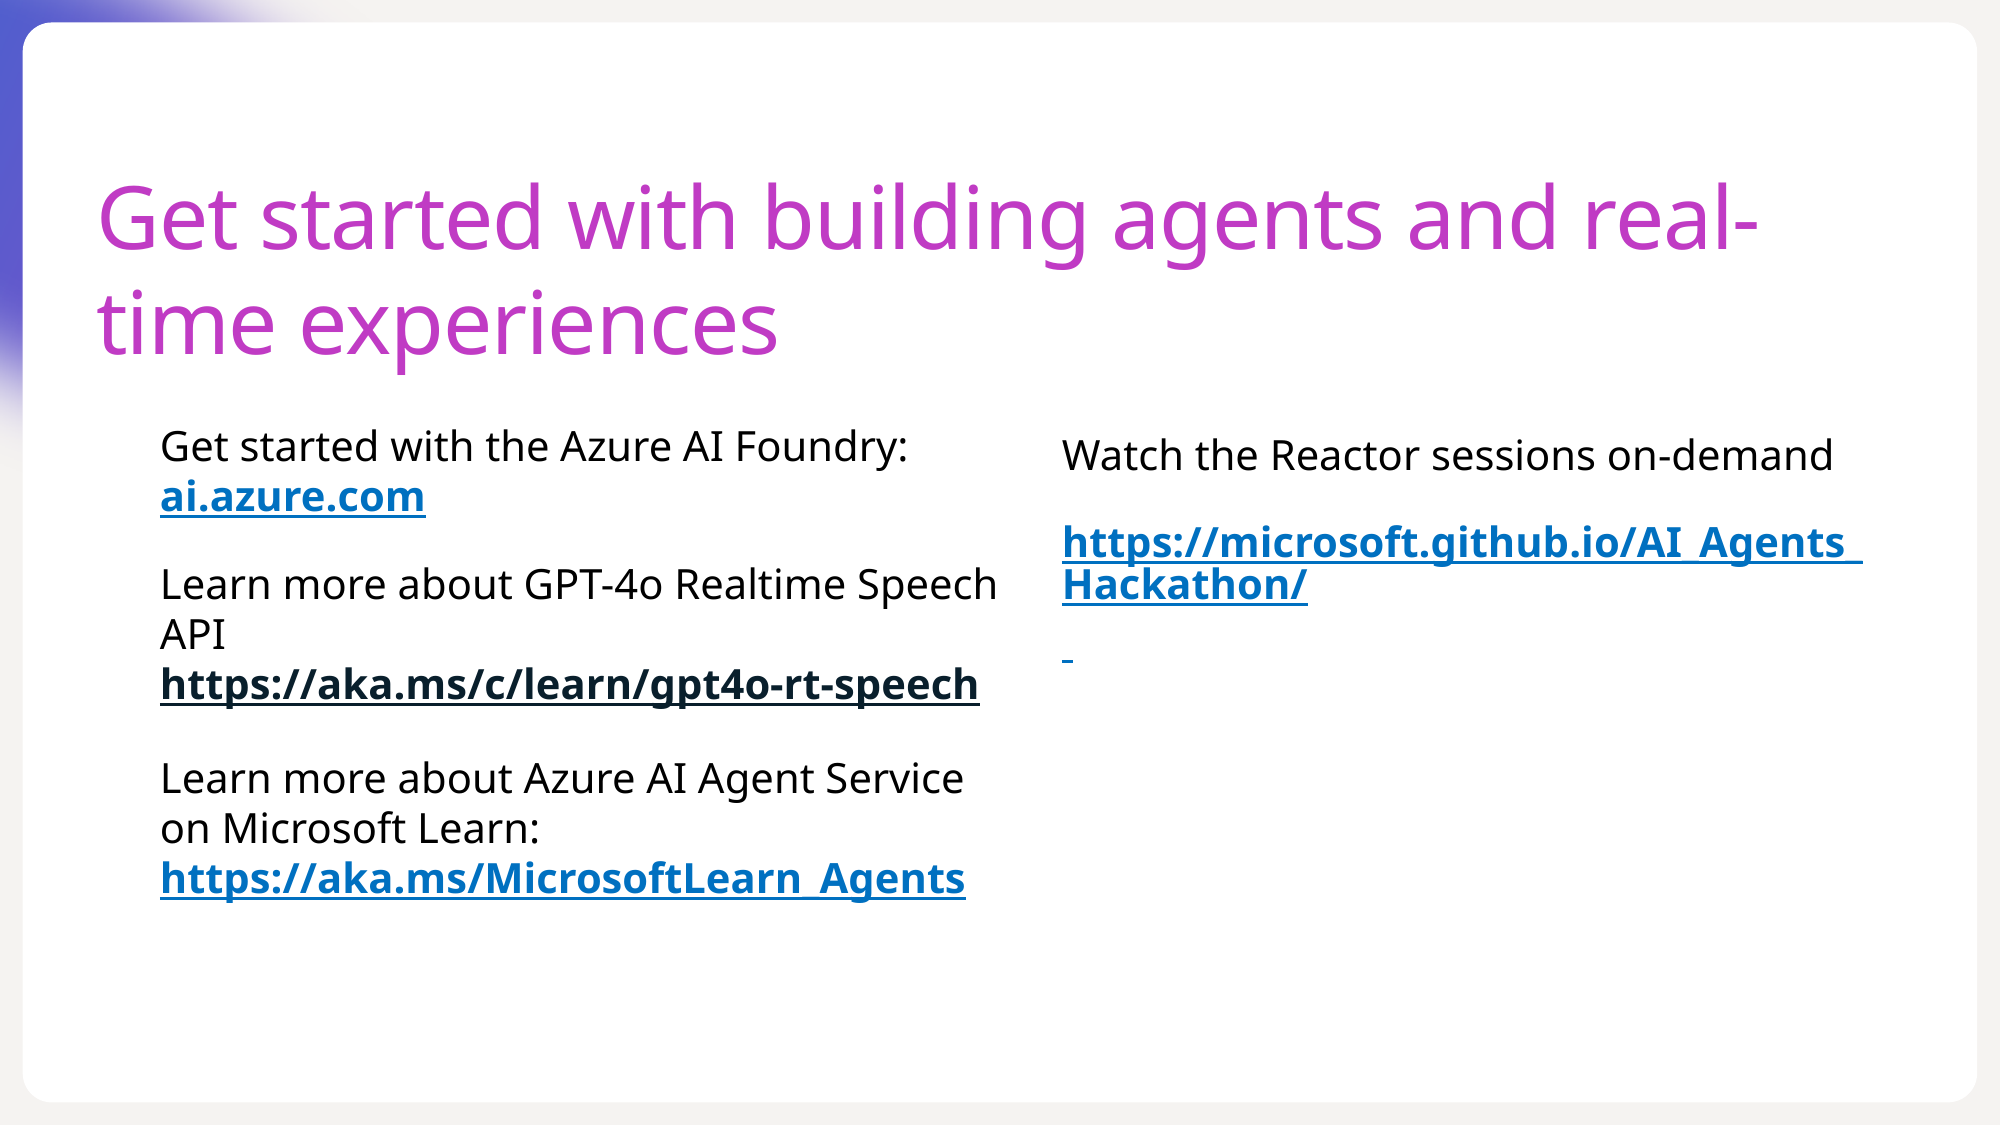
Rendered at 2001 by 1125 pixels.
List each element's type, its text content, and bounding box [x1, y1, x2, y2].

text_box Get started with building agents and real-time experiences [96, 161, 1889, 372]
text_box Get started with the Azure AI Foundry: ai.azure.com Learn more about GPT-4o Realtime Speech API https://aka.ms/c/learn/gpt4o-rt-speech Learn more about Azure AI Agent Service on Microsoft Learn: https://aka.ms/MicrosoftLearn_Agents [159, 412, 1000, 910]
text_box Watch the Reactor sessions on-demand https://microsoft.github.io/AI_Agents_Hackathon/ [1061, 421, 1868, 631]
text_box [21, 21, 1978, 1104]
text_box [0, 0, 68, 304]
